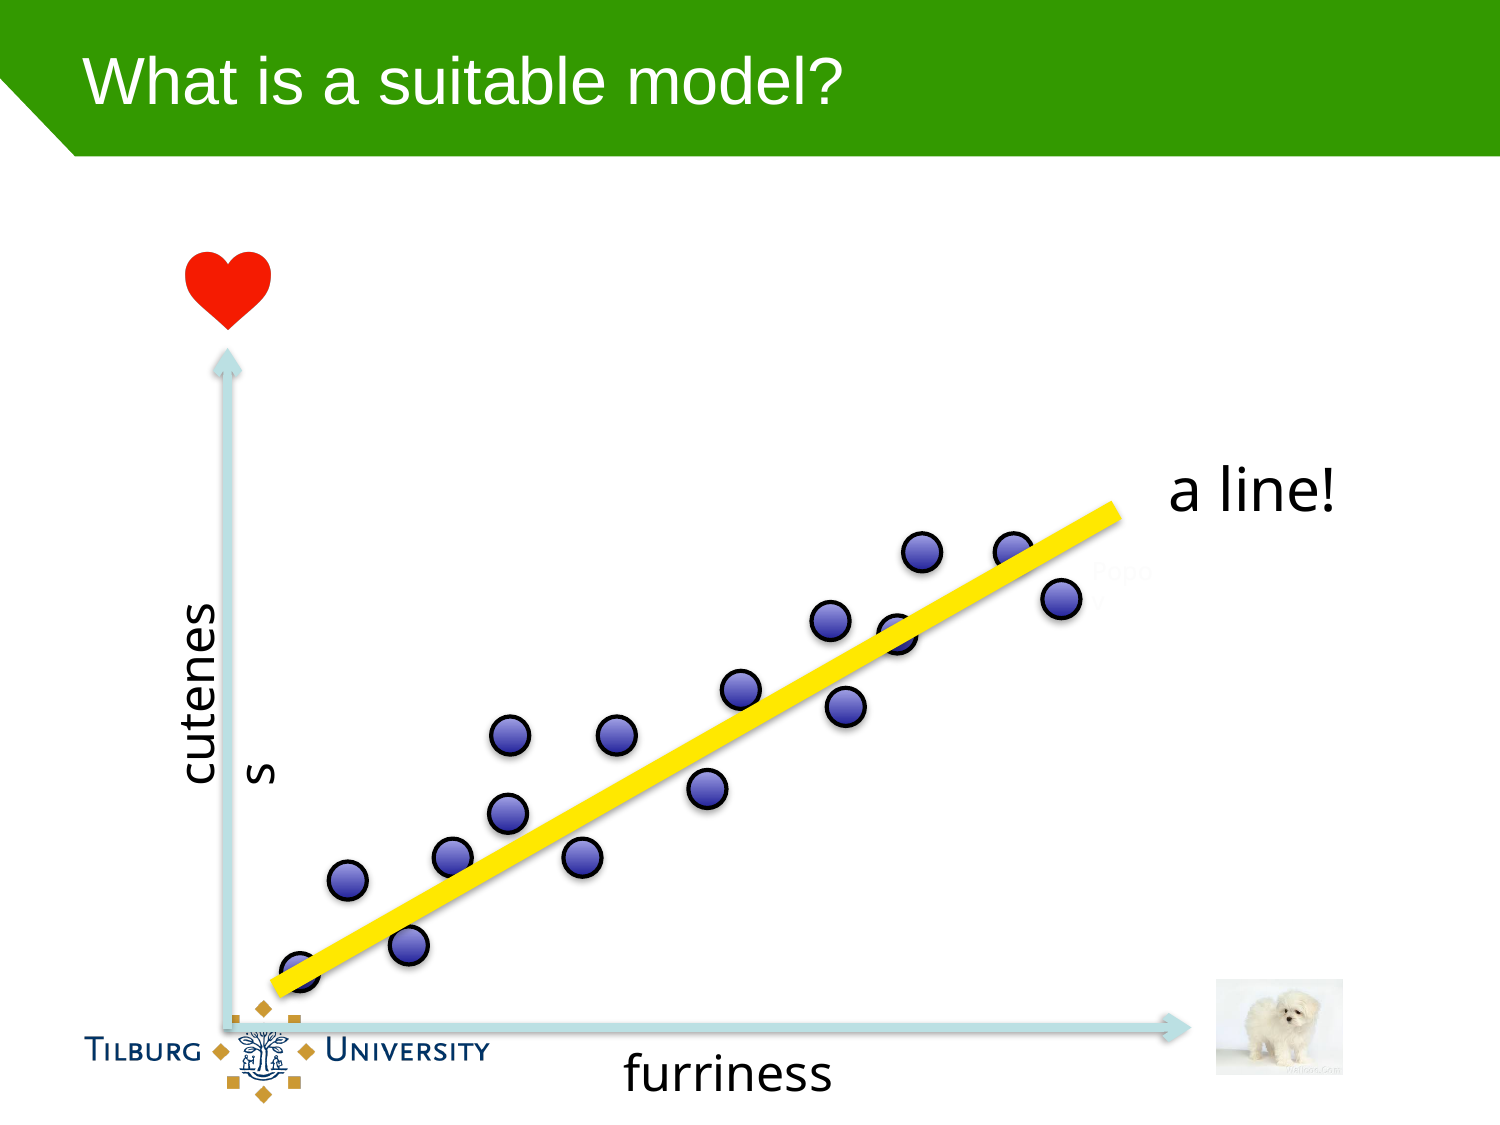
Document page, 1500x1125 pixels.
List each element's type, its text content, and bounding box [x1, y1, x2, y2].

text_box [156, 243, 1351, 1101]
title What is a suitable model? [74, 0, 1426, 157]
picture [78, 994, 495, 1111]
